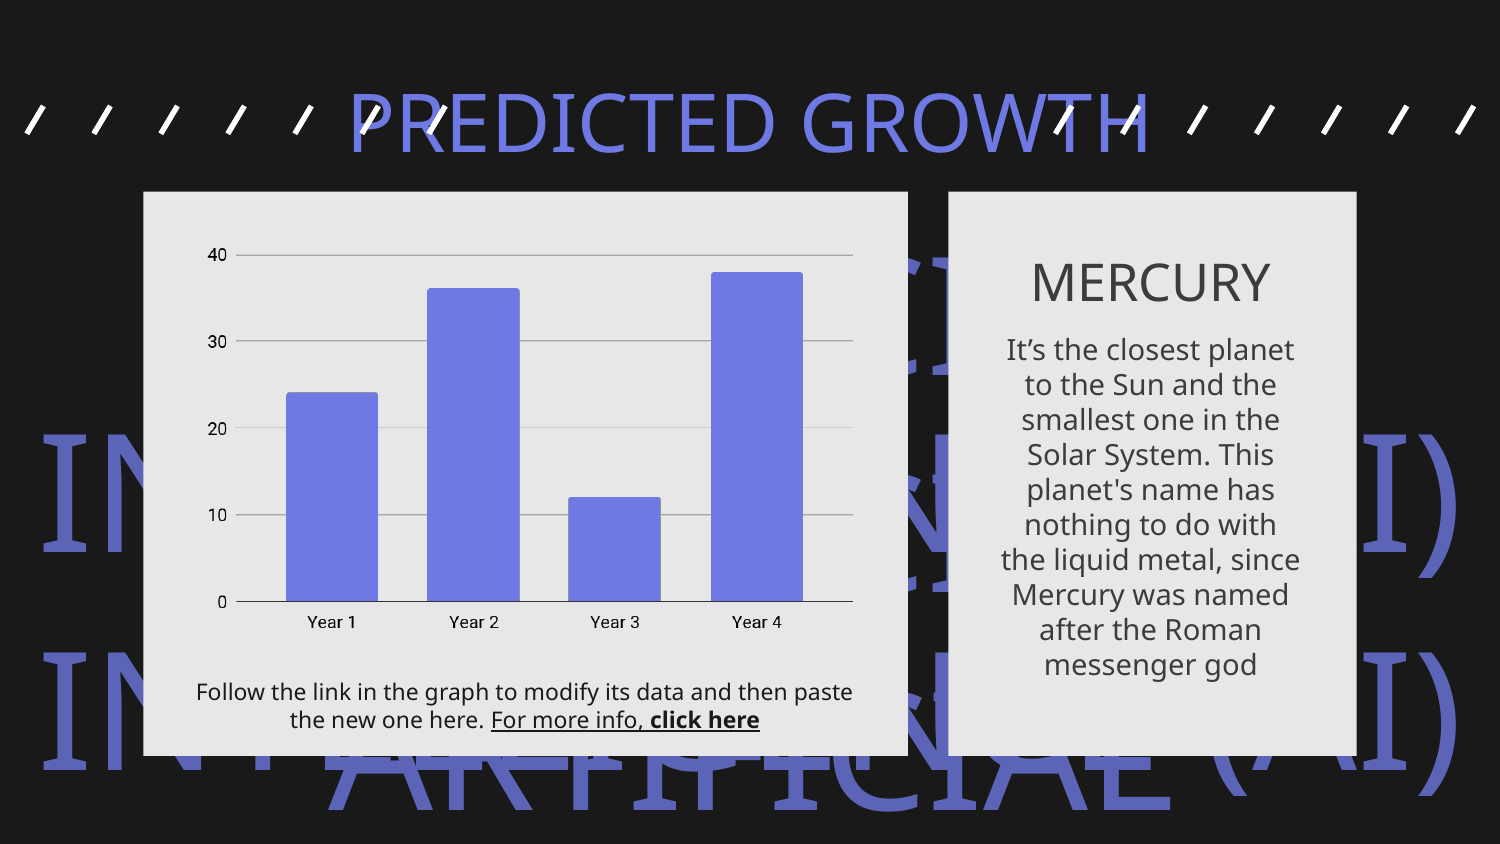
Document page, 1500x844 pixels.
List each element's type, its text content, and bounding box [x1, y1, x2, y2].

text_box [1052, 104, 1500, 136]
text_box It’s the closest planet to the Sun and the smallest one in the Solar System. This planet's name has nothing to do with the liquid metal, since Mercury was named after the Roman messenger god [985, 304, 1317, 708]
text_box Follow the link in the graph to modify its data and then paste the new one here. For more info, click here [162, 672, 887, 742]
title PREDICTED GROWTH [118, 72, 1382, 167]
text_box MERCURY [985, 253, 1317, 304]
picture [175, 221, 874, 654]
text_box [0, 104, 449, 136]
